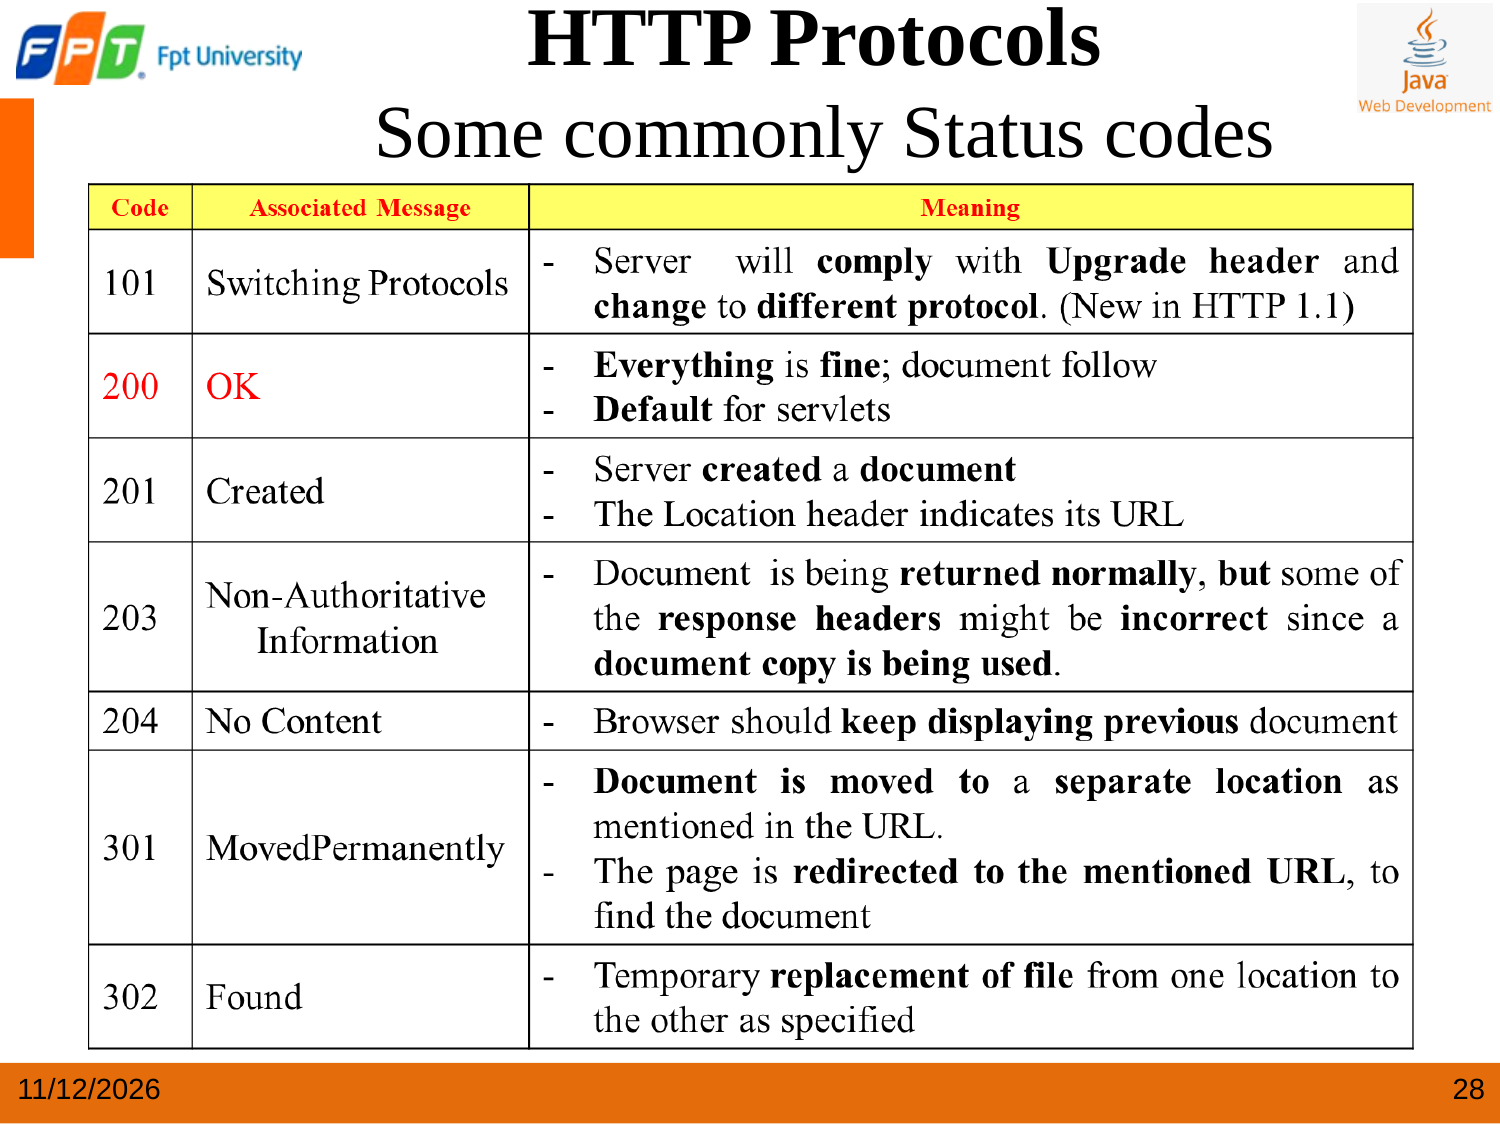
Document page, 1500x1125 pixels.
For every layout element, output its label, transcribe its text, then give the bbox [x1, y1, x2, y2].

picture [16, 11, 150, 85]
title HTTP Protocols Some commonly Status codes [150, 0, 1500, 156]
slide_number 28 [1050, 1063, 1500, 1124]
picture [78, 181, 1431, 1064]
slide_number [2, 1063, 231, 1123]
